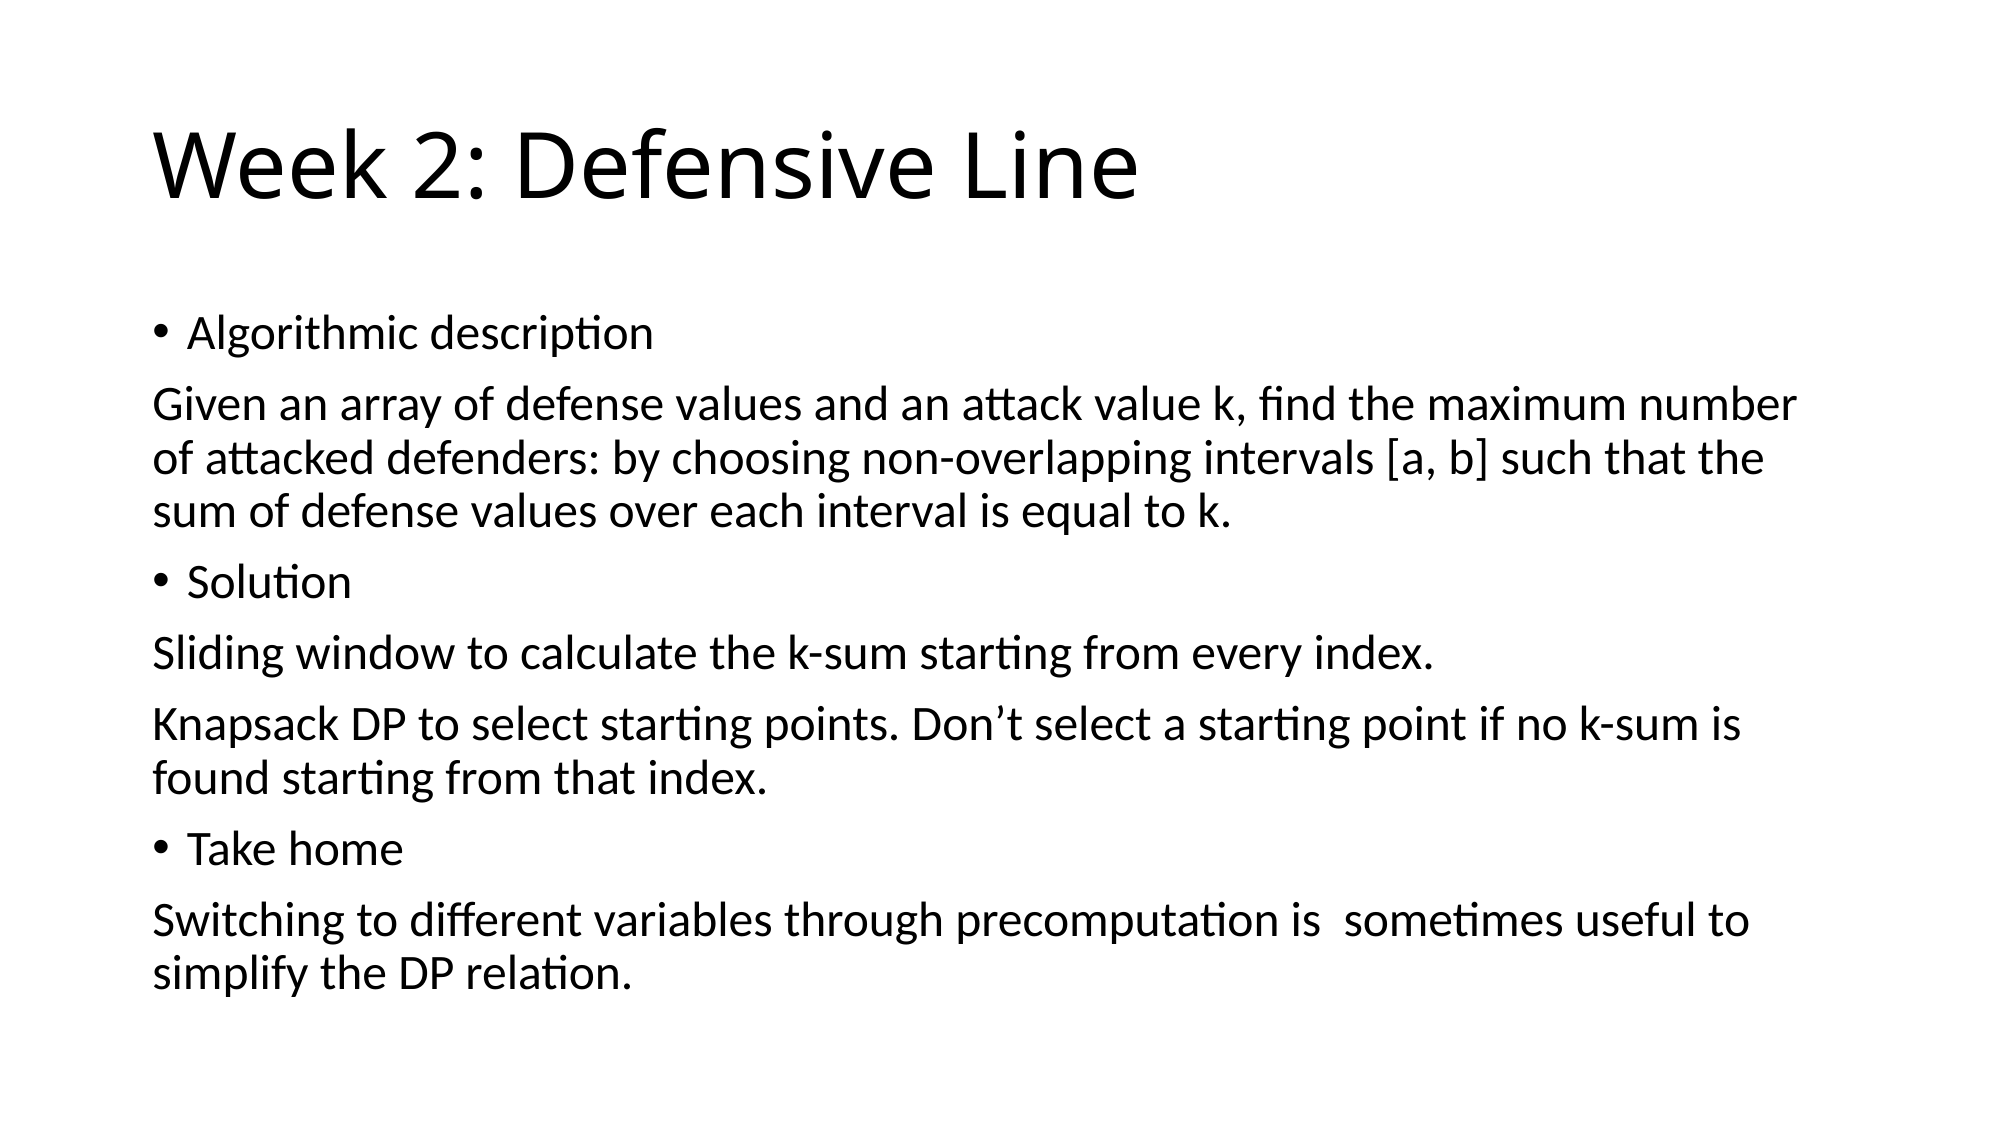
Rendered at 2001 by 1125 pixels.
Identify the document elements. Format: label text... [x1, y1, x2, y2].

title Week 2: Defensive Line [137, 59, 1863, 278]
